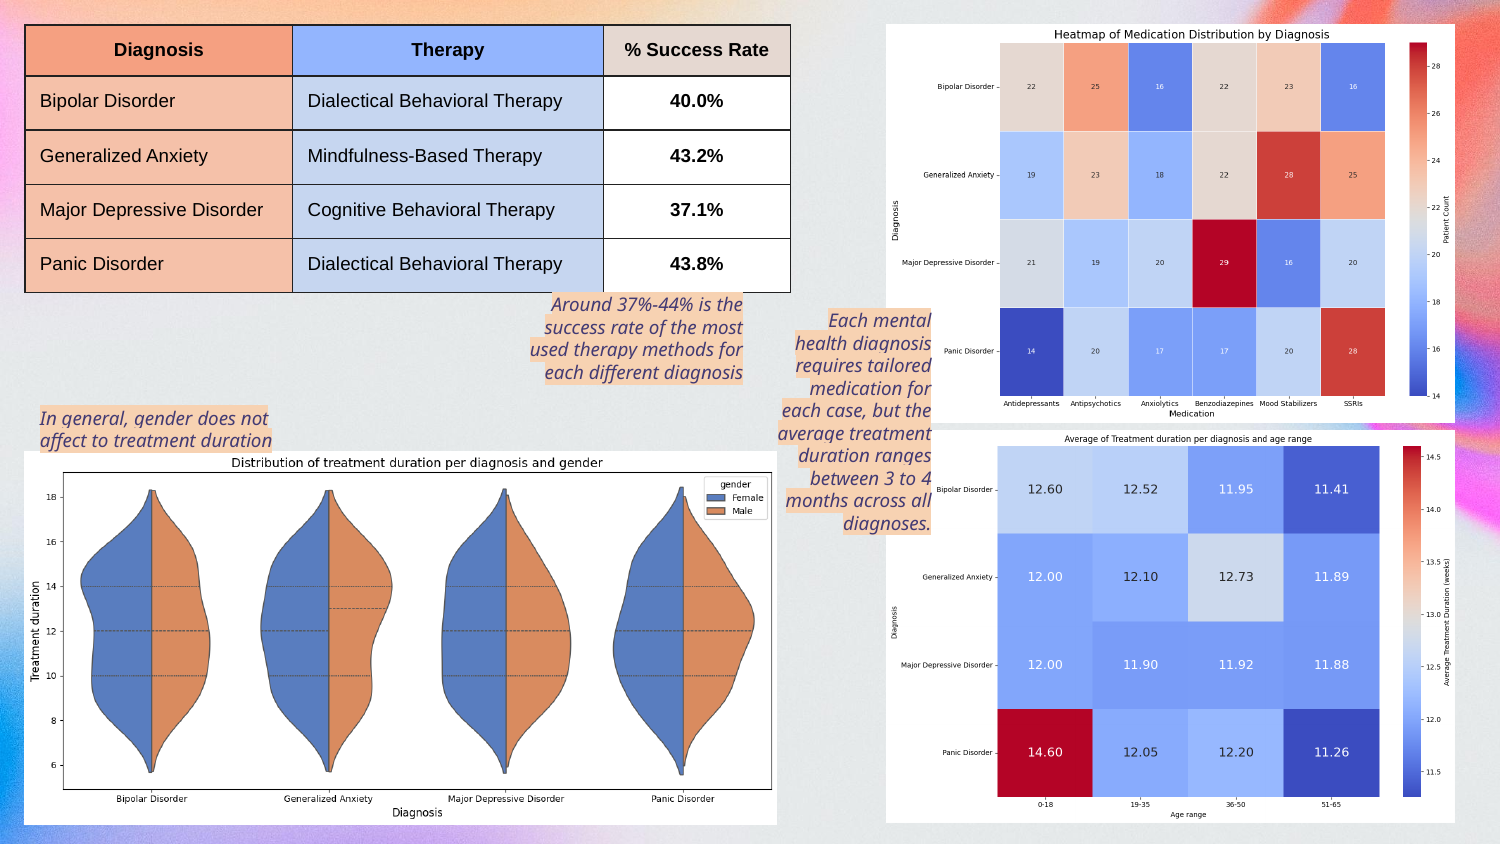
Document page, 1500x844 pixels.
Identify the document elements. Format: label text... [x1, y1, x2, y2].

table_cell Panic Disorder [26, 239, 292, 292]
table_cell Dialectical Behavioral Therapy [293, 77, 603, 129]
table_header Diagnosis [26, 26, 292, 75]
table_header Therapy [293, 26, 603, 75]
table_cell Generalized Anxiety [26, 131, 292, 184]
table_cell Cognitive Behavioral Therapy [293, 185, 603, 238]
table_cell 40.0% [604, 77, 790, 129]
table_cell Bipolar Disorder [26, 77, 292, 129]
text_box Each mental health diagnosis requires tailored medication for each case, but the average treatment duration ranges between 3 to 4 months across all diagnoses. [757, 293, 881, 355]
table_cell Major Depressive Disorder [26, 185, 292, 238]
table_cell 43.8% [604, 239, 790, 292]
table_cell 37.1% [604, 185, 790, 238]
table_cell 43.2% [604, 131, 790, 184]
table_cell Dialectical Behavioral Therapy [293, 239, 603, 292]
table_cell Mindfulness-Based Therapy [293, 131, 603, 184]
text_box In general, gender does not affect to treatment duration [24, 391, 292, 450]
picture [0, 0, 1500, 844]
table_header % Success Rate [604, 26, 790, 75]
text_box Around 37%-44% is the success rate of the most used therapy methods for each different diagnosis [491, 277, 758, 339]
